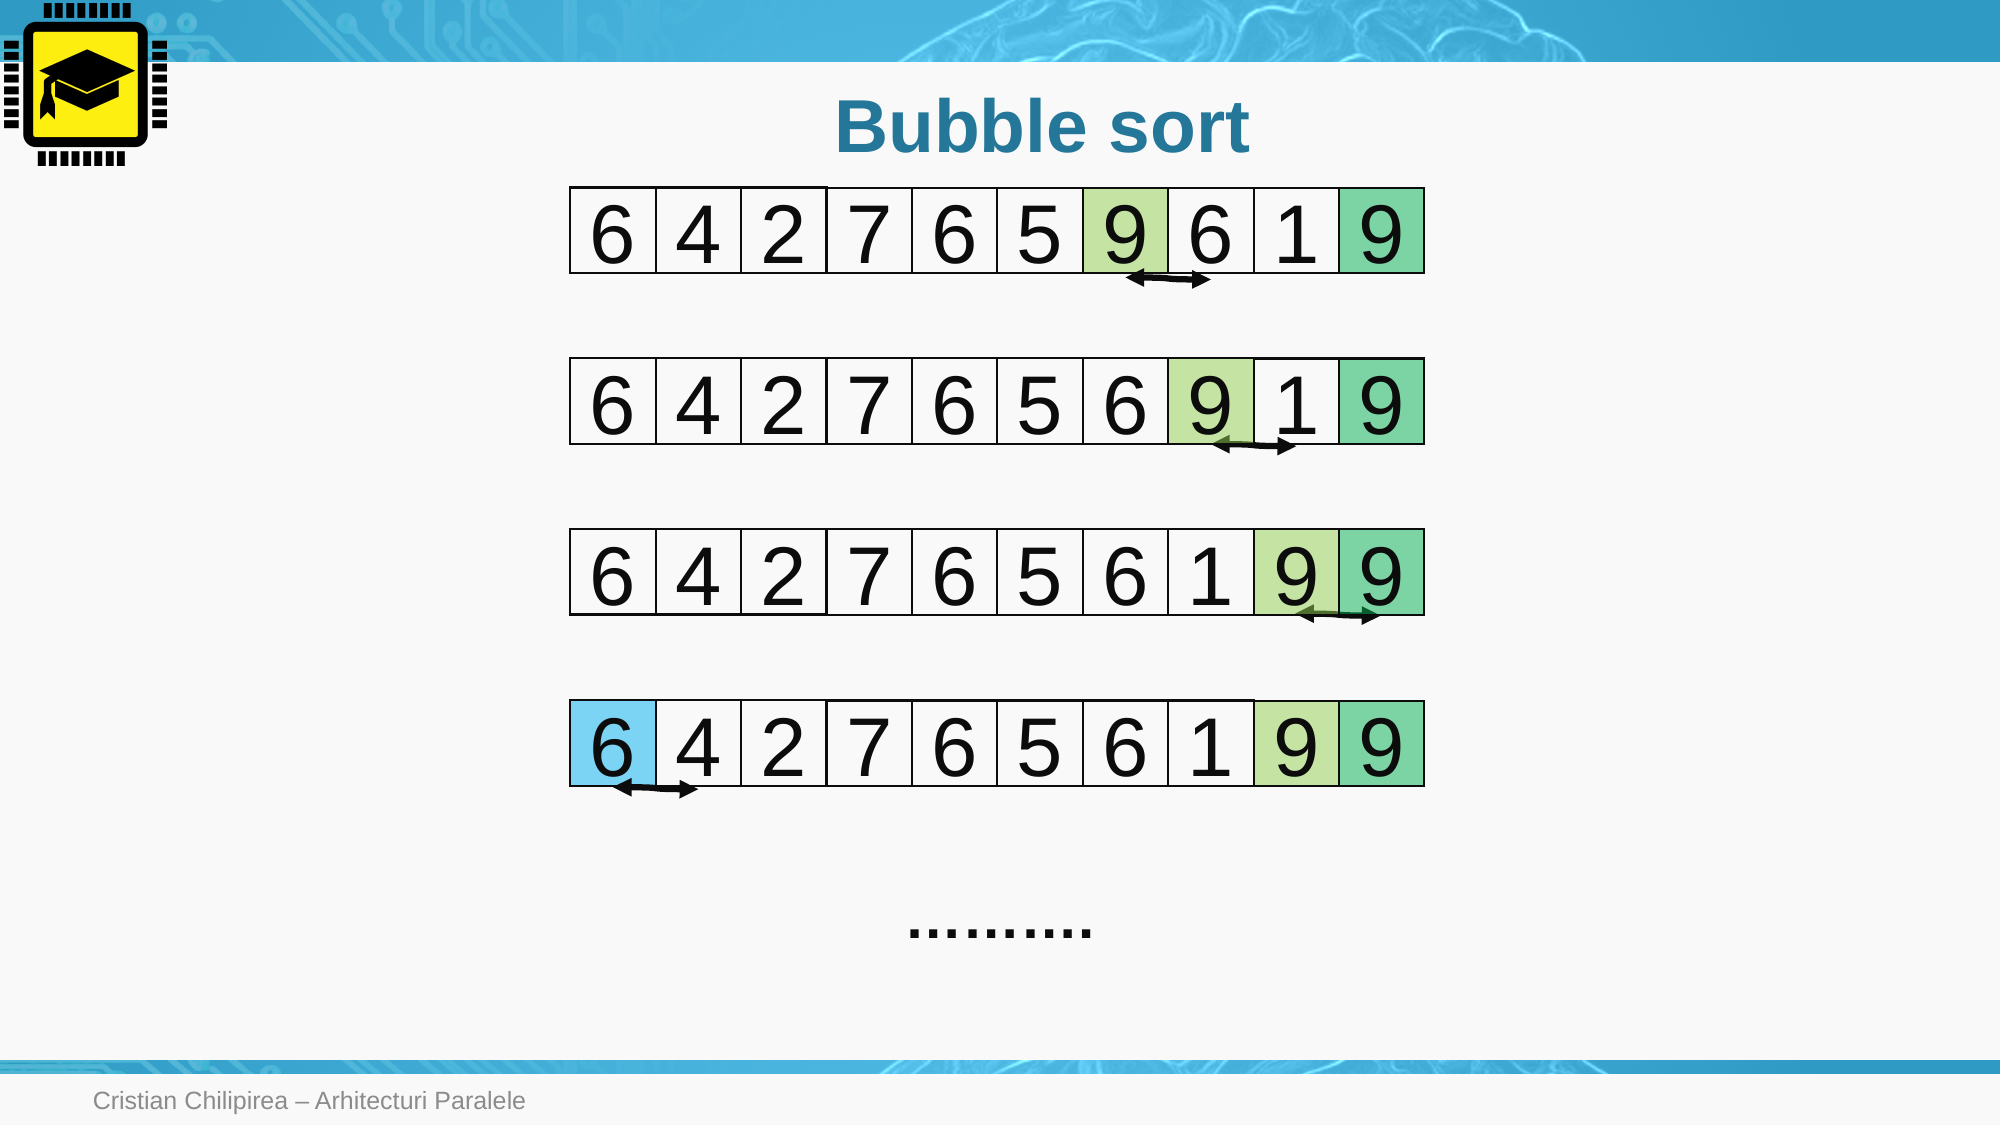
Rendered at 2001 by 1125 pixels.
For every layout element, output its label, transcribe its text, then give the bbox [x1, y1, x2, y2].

text_box 6 [911, 528, 996, 616]
text_box 7 [825, 528, 911, 616]
text_box 1 [1253, 357, 1338, 445]
text_box 6 [1082, 528, 1167, 616]
text_box 9 [1082, 187, 1167, 274]
text_box 6 [911, 357, 996, 445]
text_box 9 [1338, 187, 1425, 274]
title Bubble sort [170, 76, 1915, 180]
text_box 2 [740, 528, 825, 616]
text_box 4 [655, 186, 740, 274]
text_box 9 [1338, 357, 1425, 445]
text_box 4 [655, 528, 740, 616]
text_box 7 [825, 357, 911, 445]
text_box ………. [889, 872, 1111, 958]
text_box 6 [569, 357, 655, 445]
picture [0, 1060, 2000, 1074]
text_box 5 [996, 528, 1082, 616]
text_box 2 [740, 357, 825, 445]
text_box 1 [1167, 699, 1255, 787]
text_box 7 [825, 187, 911, 274]
text_box 5 [996, 357, 1082, 445]
text_box 9 [1338, 528, 1425, 616]
text_box 9 [1338, 700, 1425, 787]
text_box 1 [1167, 528, 1253, 616]
text_box 2 [740, 186, 828, 274]
text_box 6 [1167, 187, 1253, 274]
text_box 9 [1253, 700, 1338, 787]
text_box 6 [569, 186, 655, 274]
text_box 6 [911, 187, 996, 274]
text_box 5 [996, 699, 1082, 787]
text_box 6 [911, 699, 996, 787]
text_box 9 [1167, 357, 1253, 445]
text_box 2 [740, 699, 825, 787]
text_box 5 [996, 187, 1082, 274]
text_box 4 [655, 357, 740, 445]
text_box 6 [569, 699, 655, 787]
text_box 6 [1082, 357, 1167, 445]
footer Cristian Chilipirea – Arhitecturi Paralele [77, 1073, 1338, 1125]
text_box 7 [825, 699, 911, 787]
text_box 9 [1253, 528, 1338, 616]
text_box 4 [655, 699, 740, 787]
text_box 1 [1253, 187, 1338, 274]
picture [0, 0, 2000, 166]
text_box 6 [569, 528, 655, 616]
text_box 6 [1082, 699, 1167, 787]
